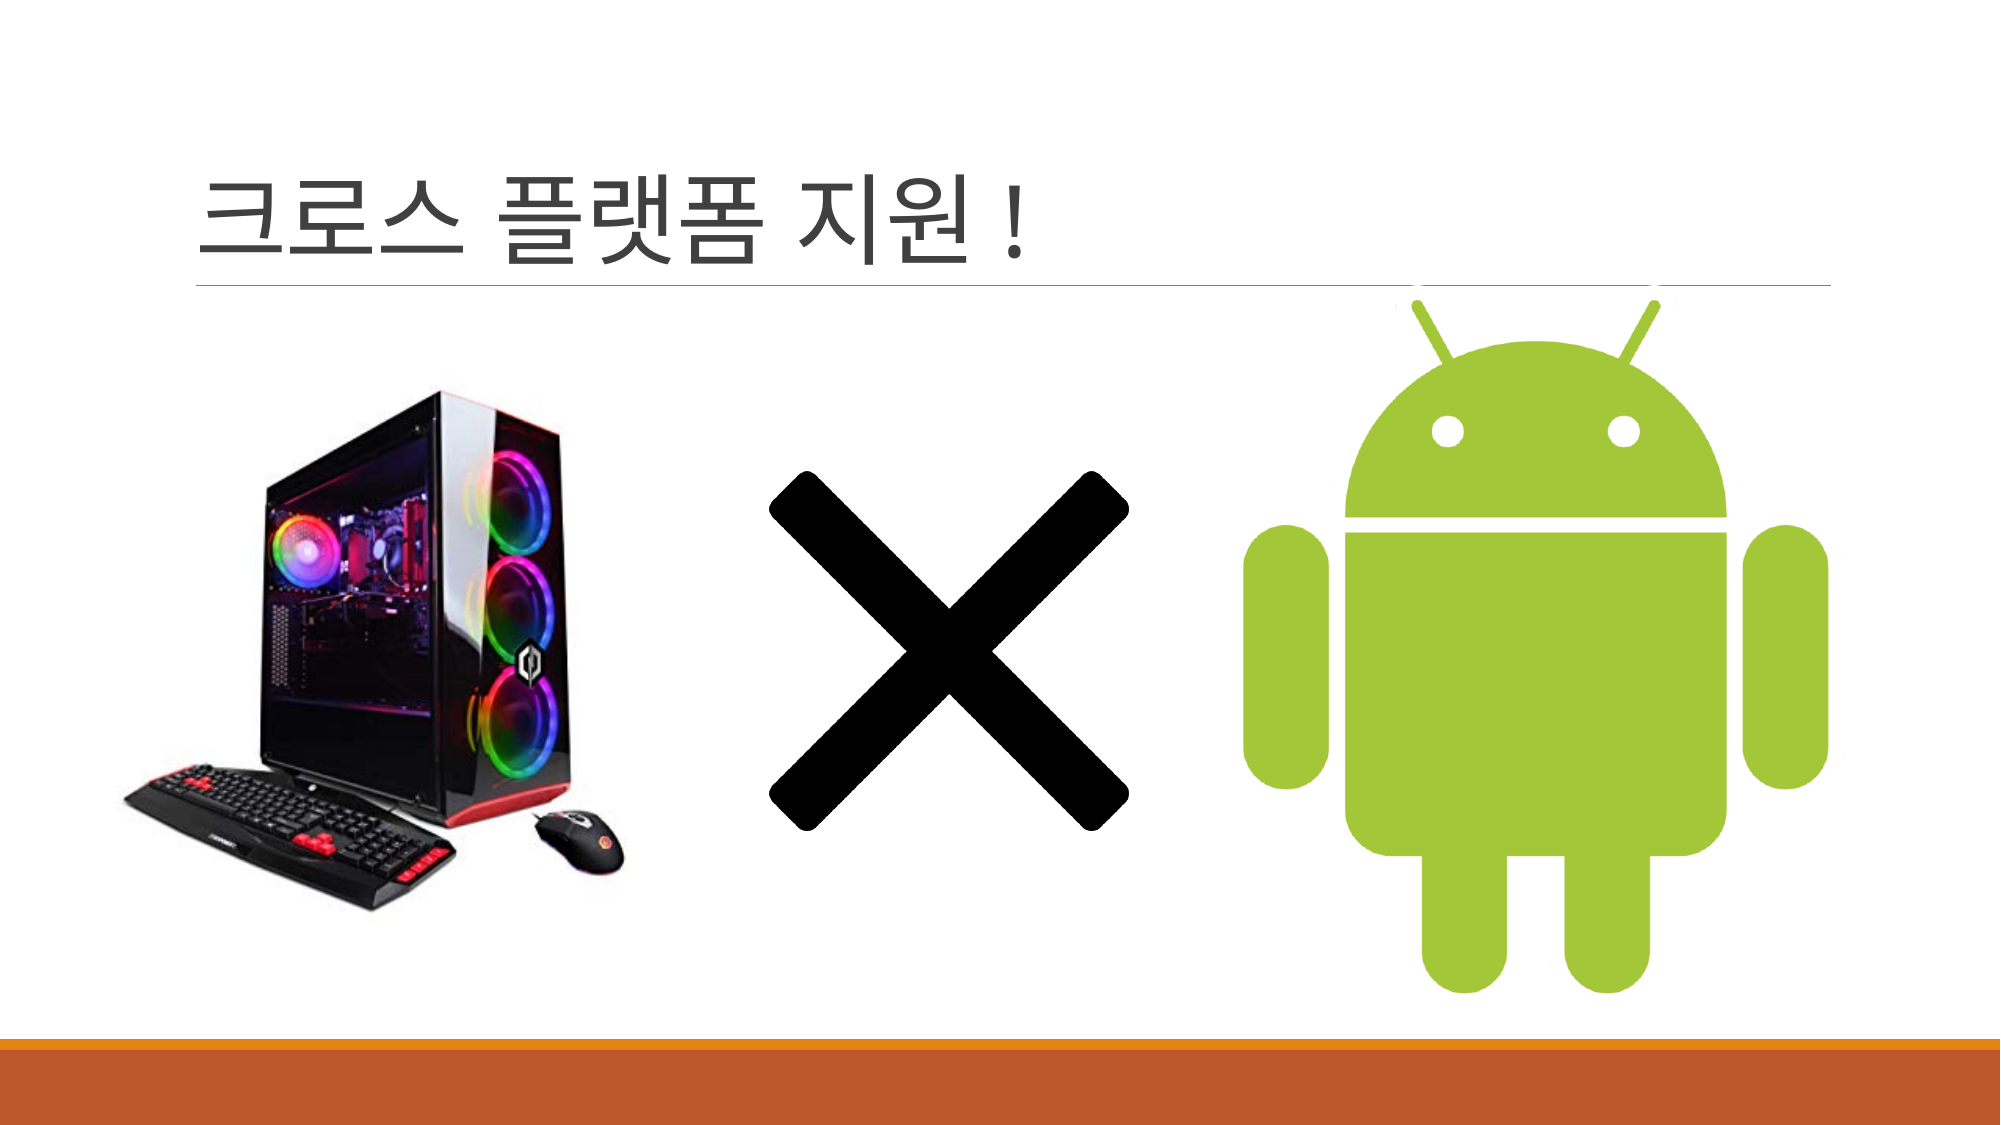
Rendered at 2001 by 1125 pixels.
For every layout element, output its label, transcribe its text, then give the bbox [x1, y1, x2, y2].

picture [768, 471, 1129, 832]
title 크로스 플랫폼 지원! [180, 47, 1830, 285]
picture [1226, 284, 1845, 1010]
picture [115, 373, 671, 929]
